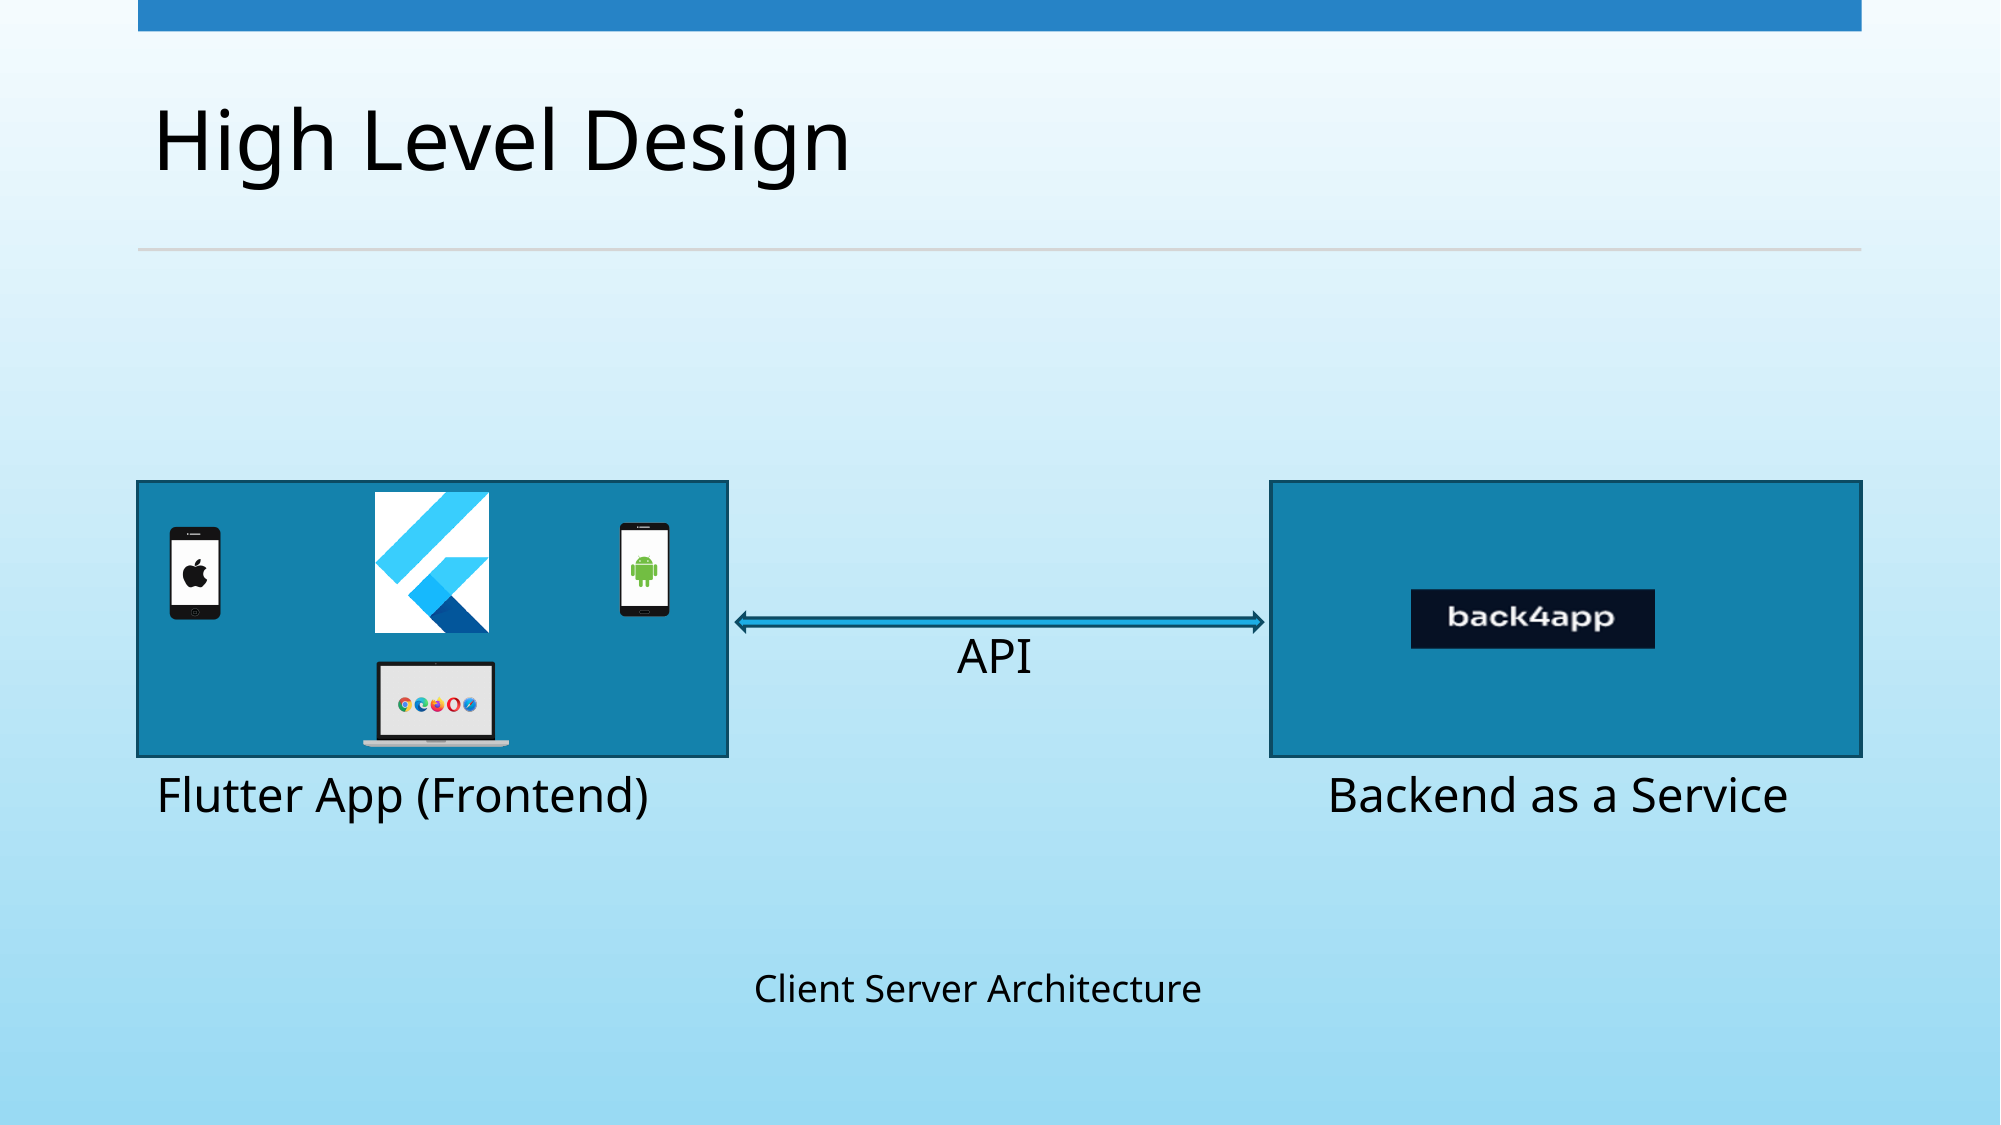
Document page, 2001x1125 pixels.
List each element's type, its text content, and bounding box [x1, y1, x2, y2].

text_box [137, 0, 1863, 33]
text_box [136, 480, 729, 758]
text_box Client Server Architecture [739, 957, 1228, 1018]
picture [147, 525, 243, 621]
title High Level Design [138, 54, 1862, 232]
text_box Flutter App (Frontend) [141, 757, 665, 830]
text_box API [942, 618, 1047, 691]
text_box [734, 610, 1265, 634]
text_box [0, 0, 2000, 1125]
picture [596, 522, 693, 618]
text_box Backend as a Service [1312, 757, 1805, 830]
picture [1410, 515, 1655, 722]
text_box [136, 247, 1863, 253]
text_box [1269, 480, 1863, 758]
picture [344, 491, 527, 796]
